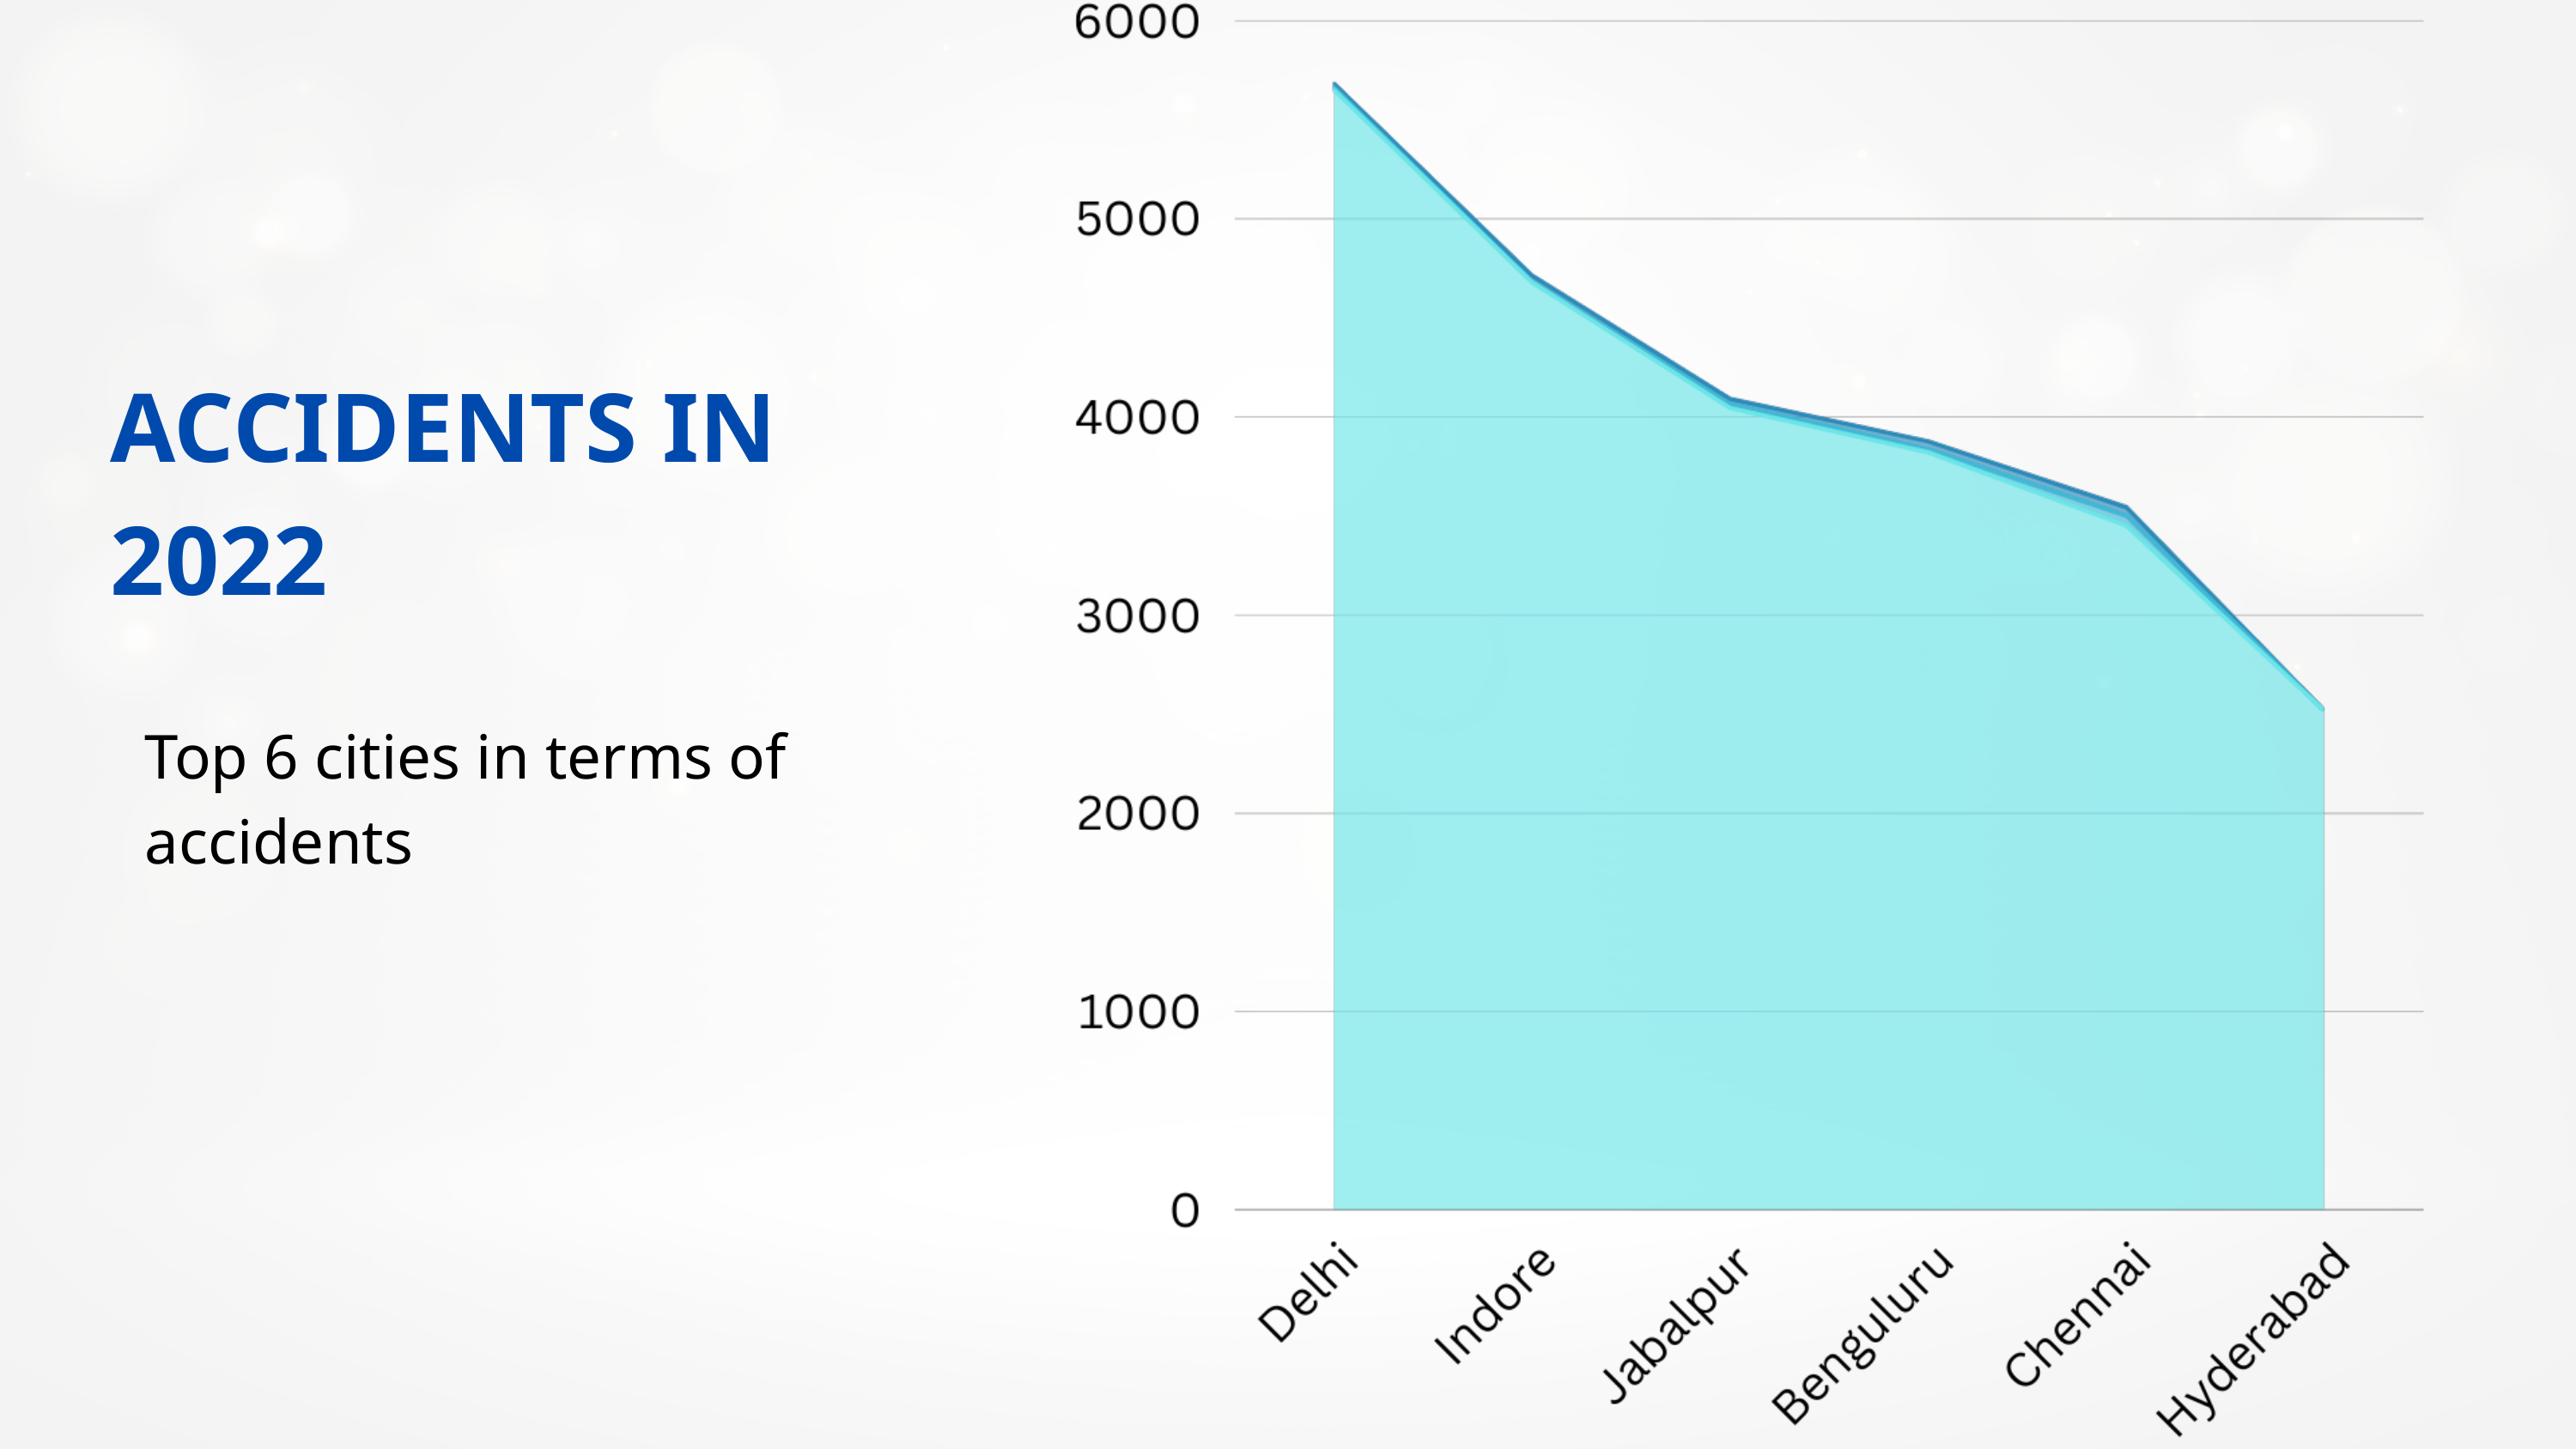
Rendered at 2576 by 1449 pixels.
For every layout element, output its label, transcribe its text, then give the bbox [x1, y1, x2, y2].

text_box Top 6 cities in terms of accidents [144, 706, 917, 876]
picture [922, 0, 2576, 1449]
text_box ACCIDENTS IN 2022 [110, 349, 917, 615]
text_box [0, 0, 917, 1449]
